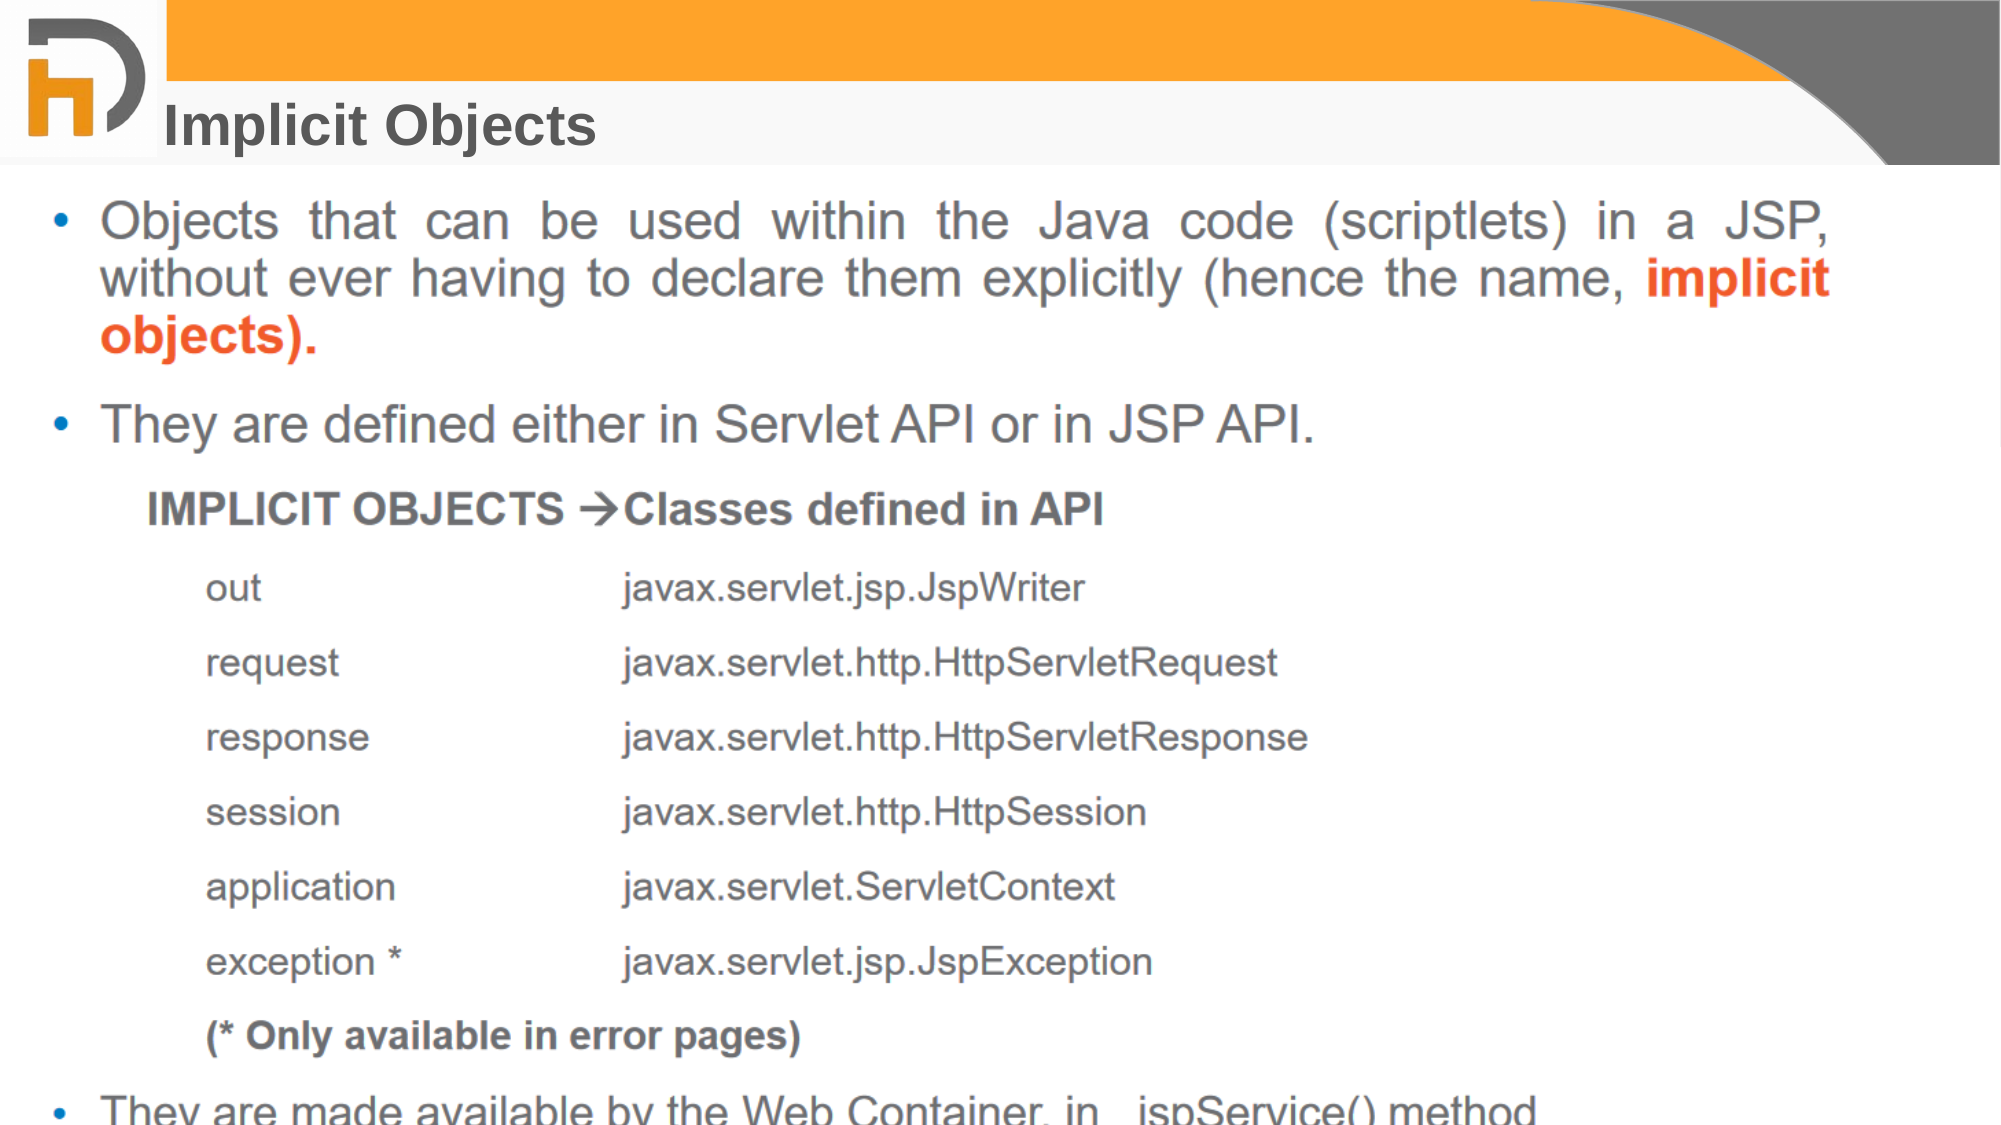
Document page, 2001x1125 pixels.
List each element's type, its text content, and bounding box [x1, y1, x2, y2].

picture [0, 165, 2000, 1125]
picture [0, 0, 157, 157]
text_box Implicit Objects [149, 79, 1150, 165]
